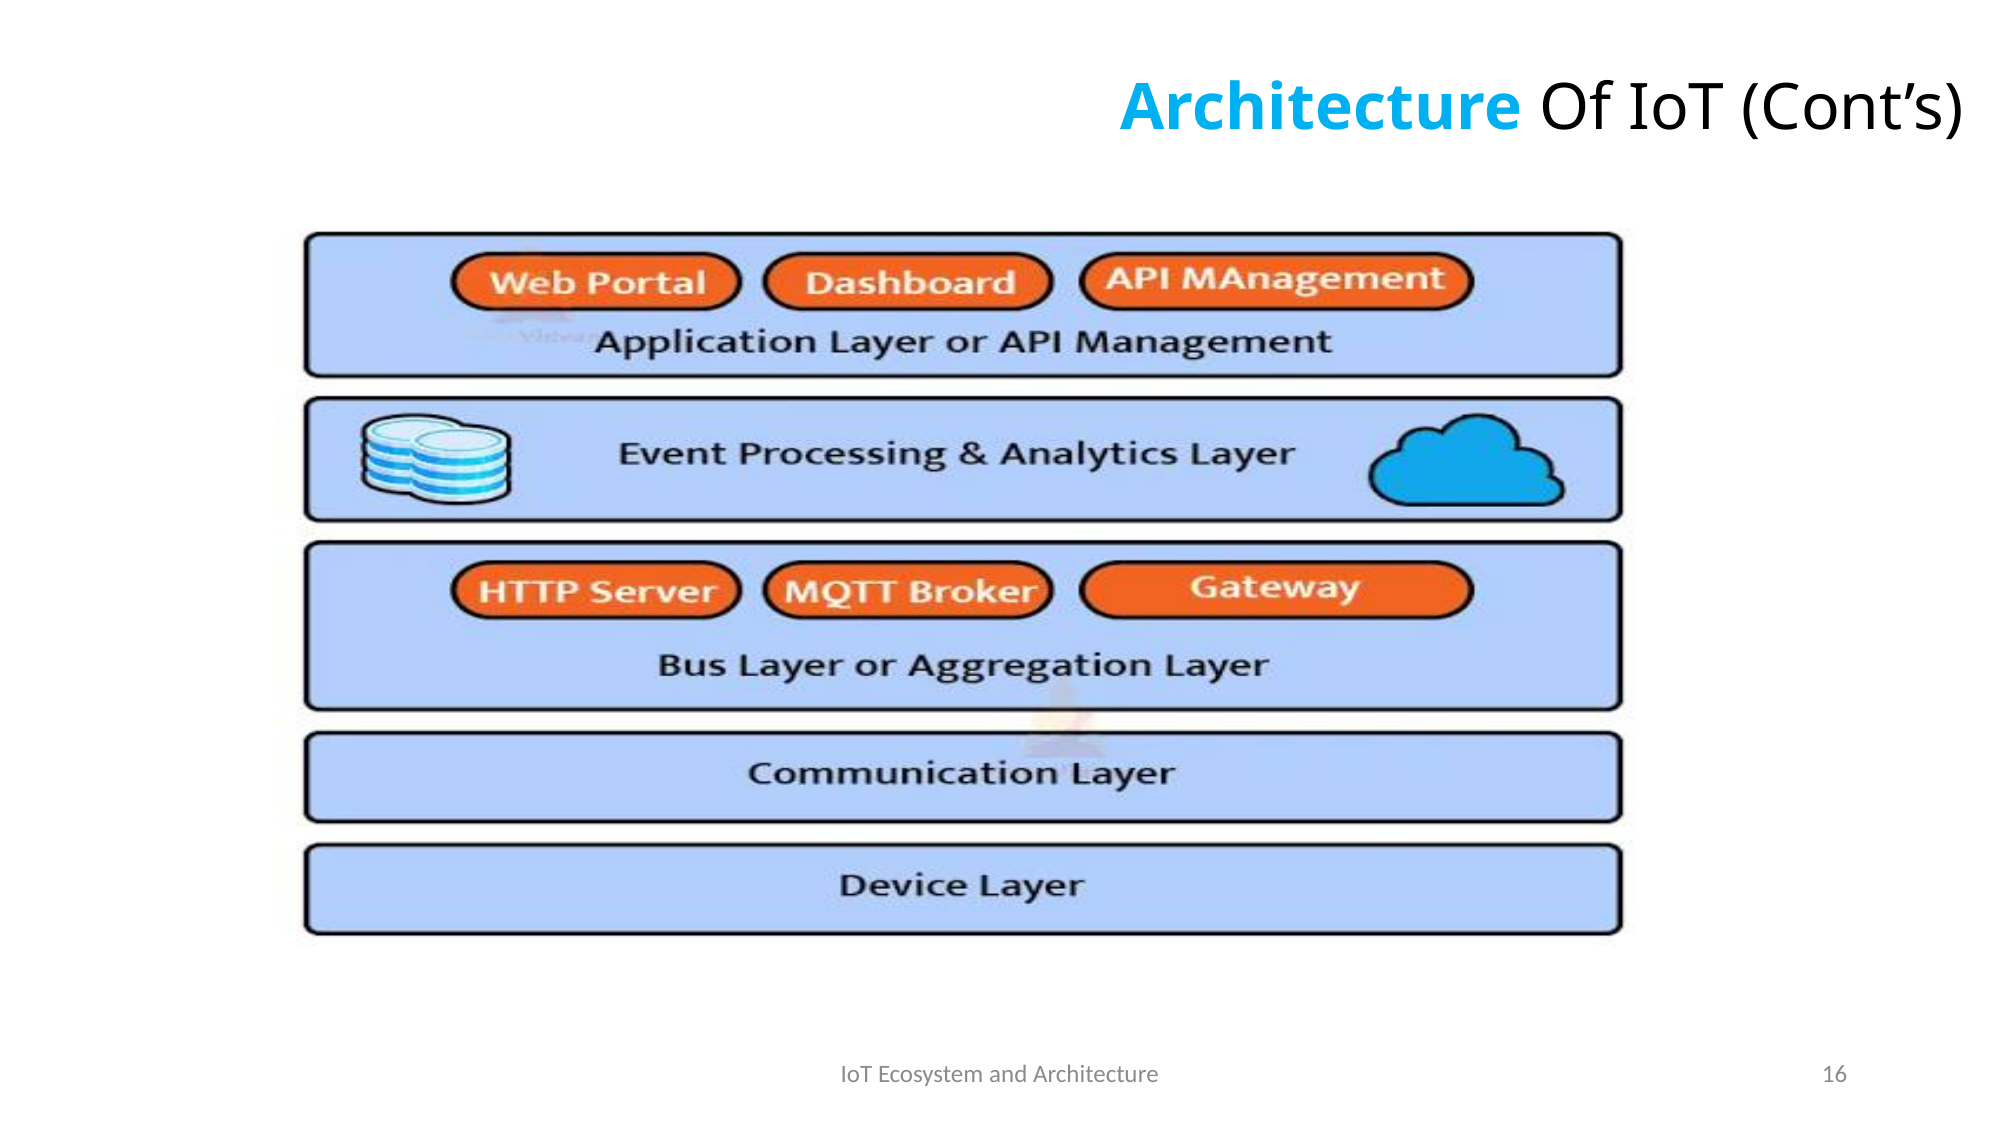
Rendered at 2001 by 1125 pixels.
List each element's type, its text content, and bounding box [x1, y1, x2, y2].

picture [241, 228, 1687, 966]
footer IoT Ecosystem and Architecture [662, 1042, 1338, 1103]
slide_number 16 [1412, 1042, 1863, 1103]
title Architecture Of IoT (Cont’s) [810, 65, 1979, 152]
